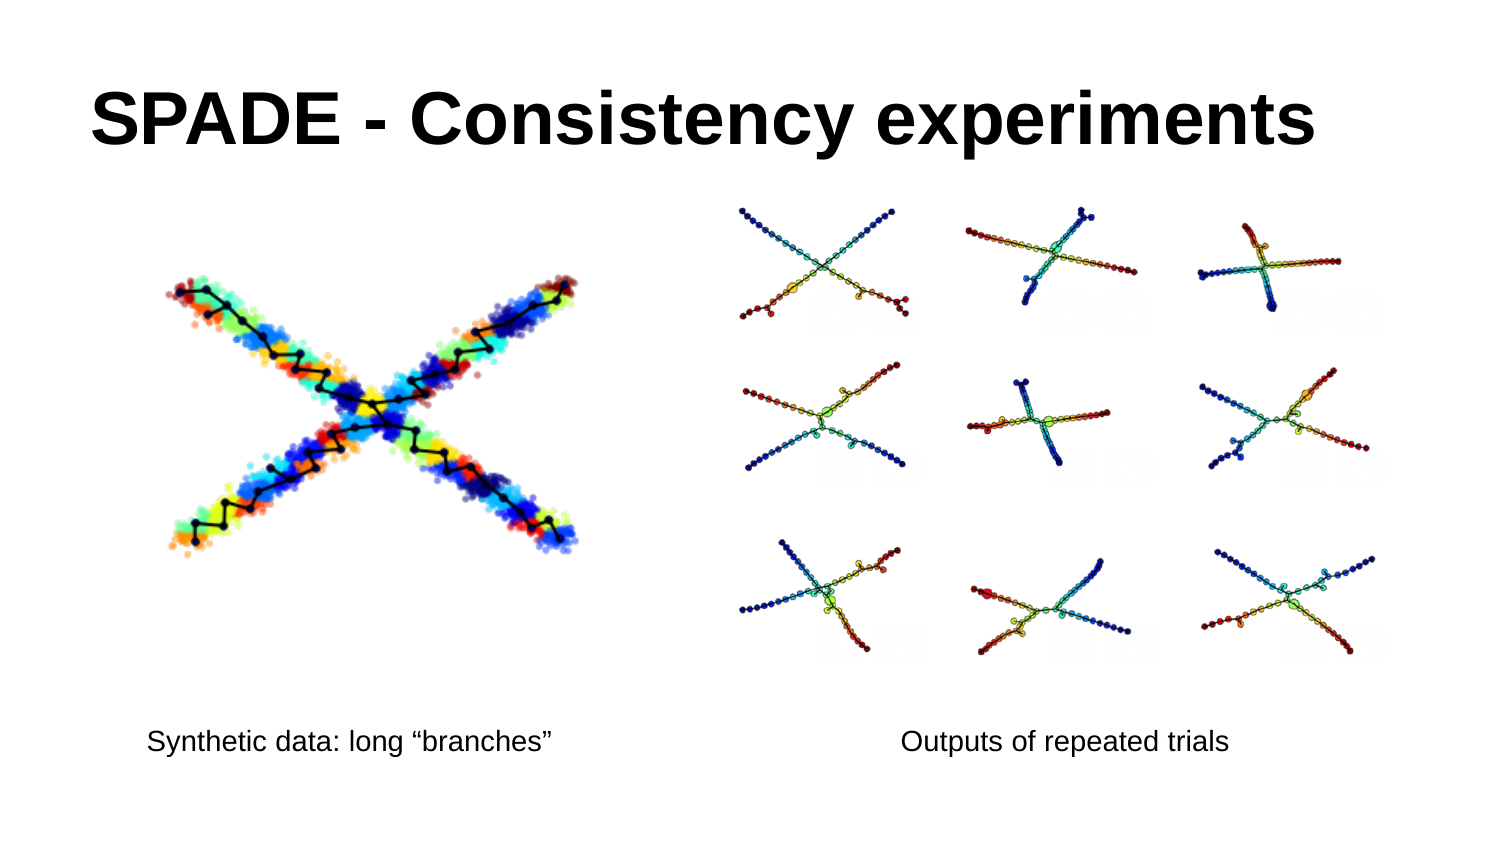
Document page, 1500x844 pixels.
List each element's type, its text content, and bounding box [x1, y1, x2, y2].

text_box Synthetic data: long “branches” [88, 707, 611, 824]
picture [732, 202, 1399, 680]
title SPADE - Consistency experiments [75, 33, 1425, 175]
text_box Outputs of repeated trials [804, 707, 1327, 824]
picture [66, 221, 658, 623]
